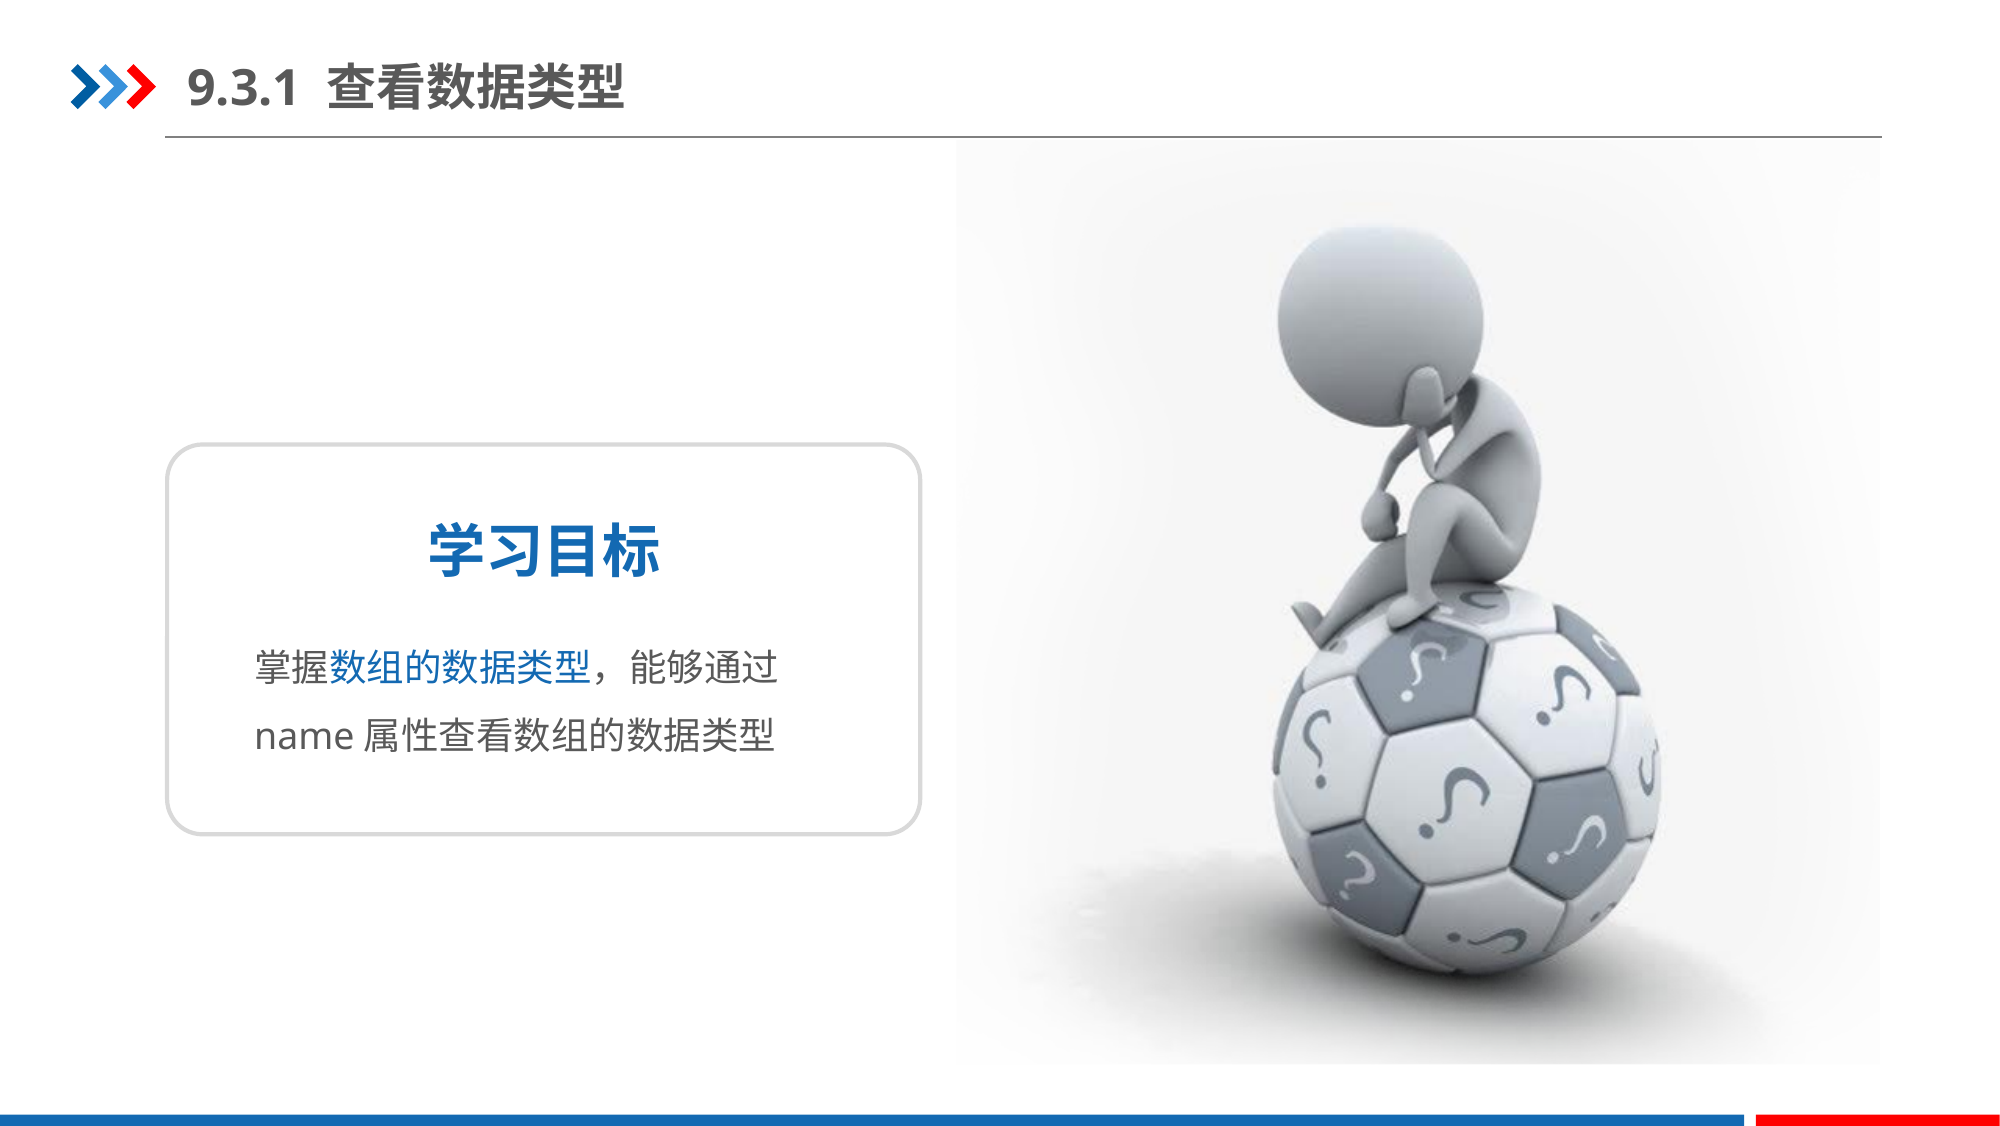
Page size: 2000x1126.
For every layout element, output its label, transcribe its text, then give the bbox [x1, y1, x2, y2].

text_box 掌握数组的数据类型，能够通过name属性查看数组的数据类型 [239, 614, 853, 765]
text_box 学习目标 [167, 506, 921, 592]
picture [954, 140, 1881, 1066]
text_box [164, 442, 923, 837]
text_box 9.3.1 查看数据类型 [187, 43, 870, 127]
